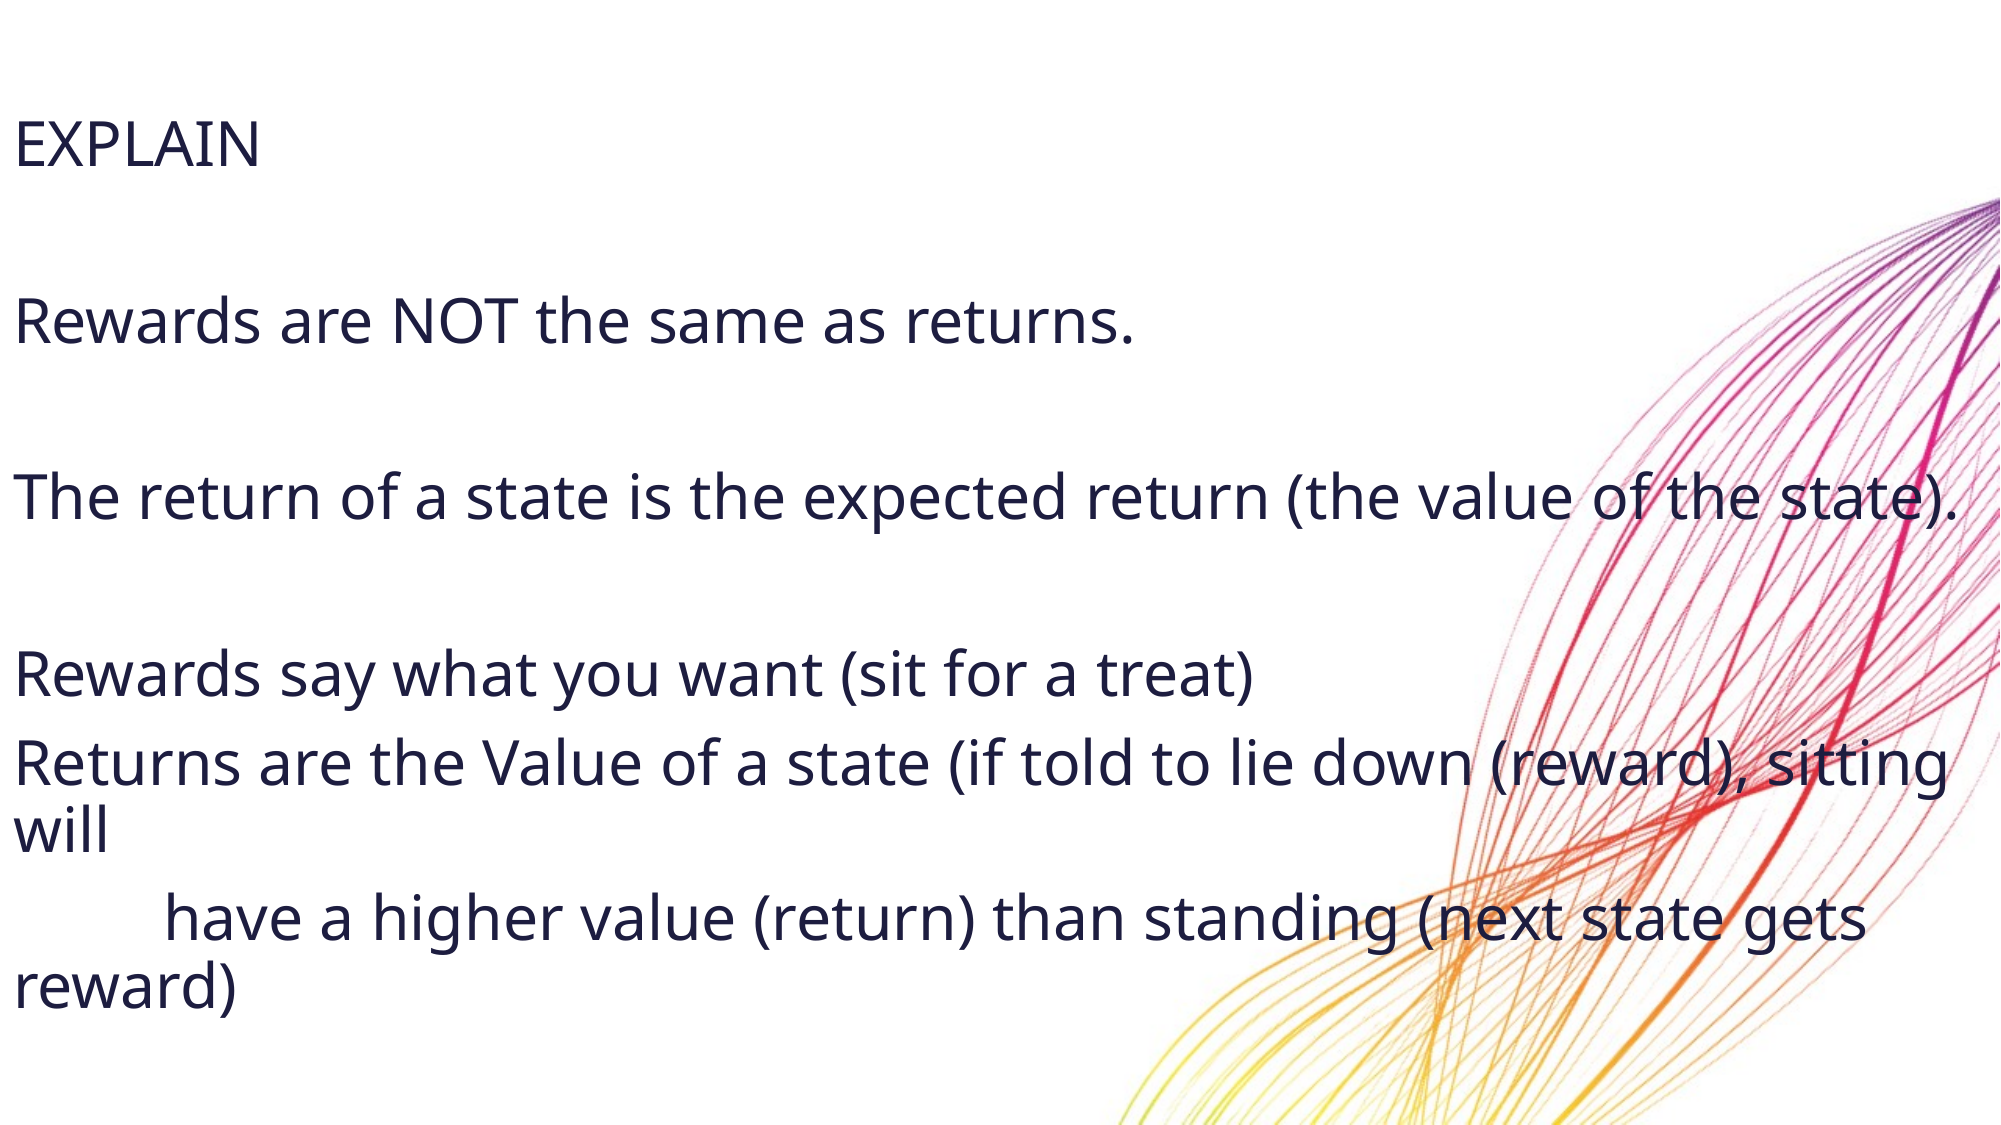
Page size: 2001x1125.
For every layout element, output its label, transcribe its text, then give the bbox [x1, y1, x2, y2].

picture [0, 0, 2000, 1125]
list EXPLAIN Rewards are NOT the same as returns. The return of a state is the expected return (the value of the state). Rewards say what you want (sit for a treat) Returns are the Value of a state (if told to lie down (reward), sitting will have a higher value (return) than standing (next state gets reward) [13, 113, 2000, 895]
